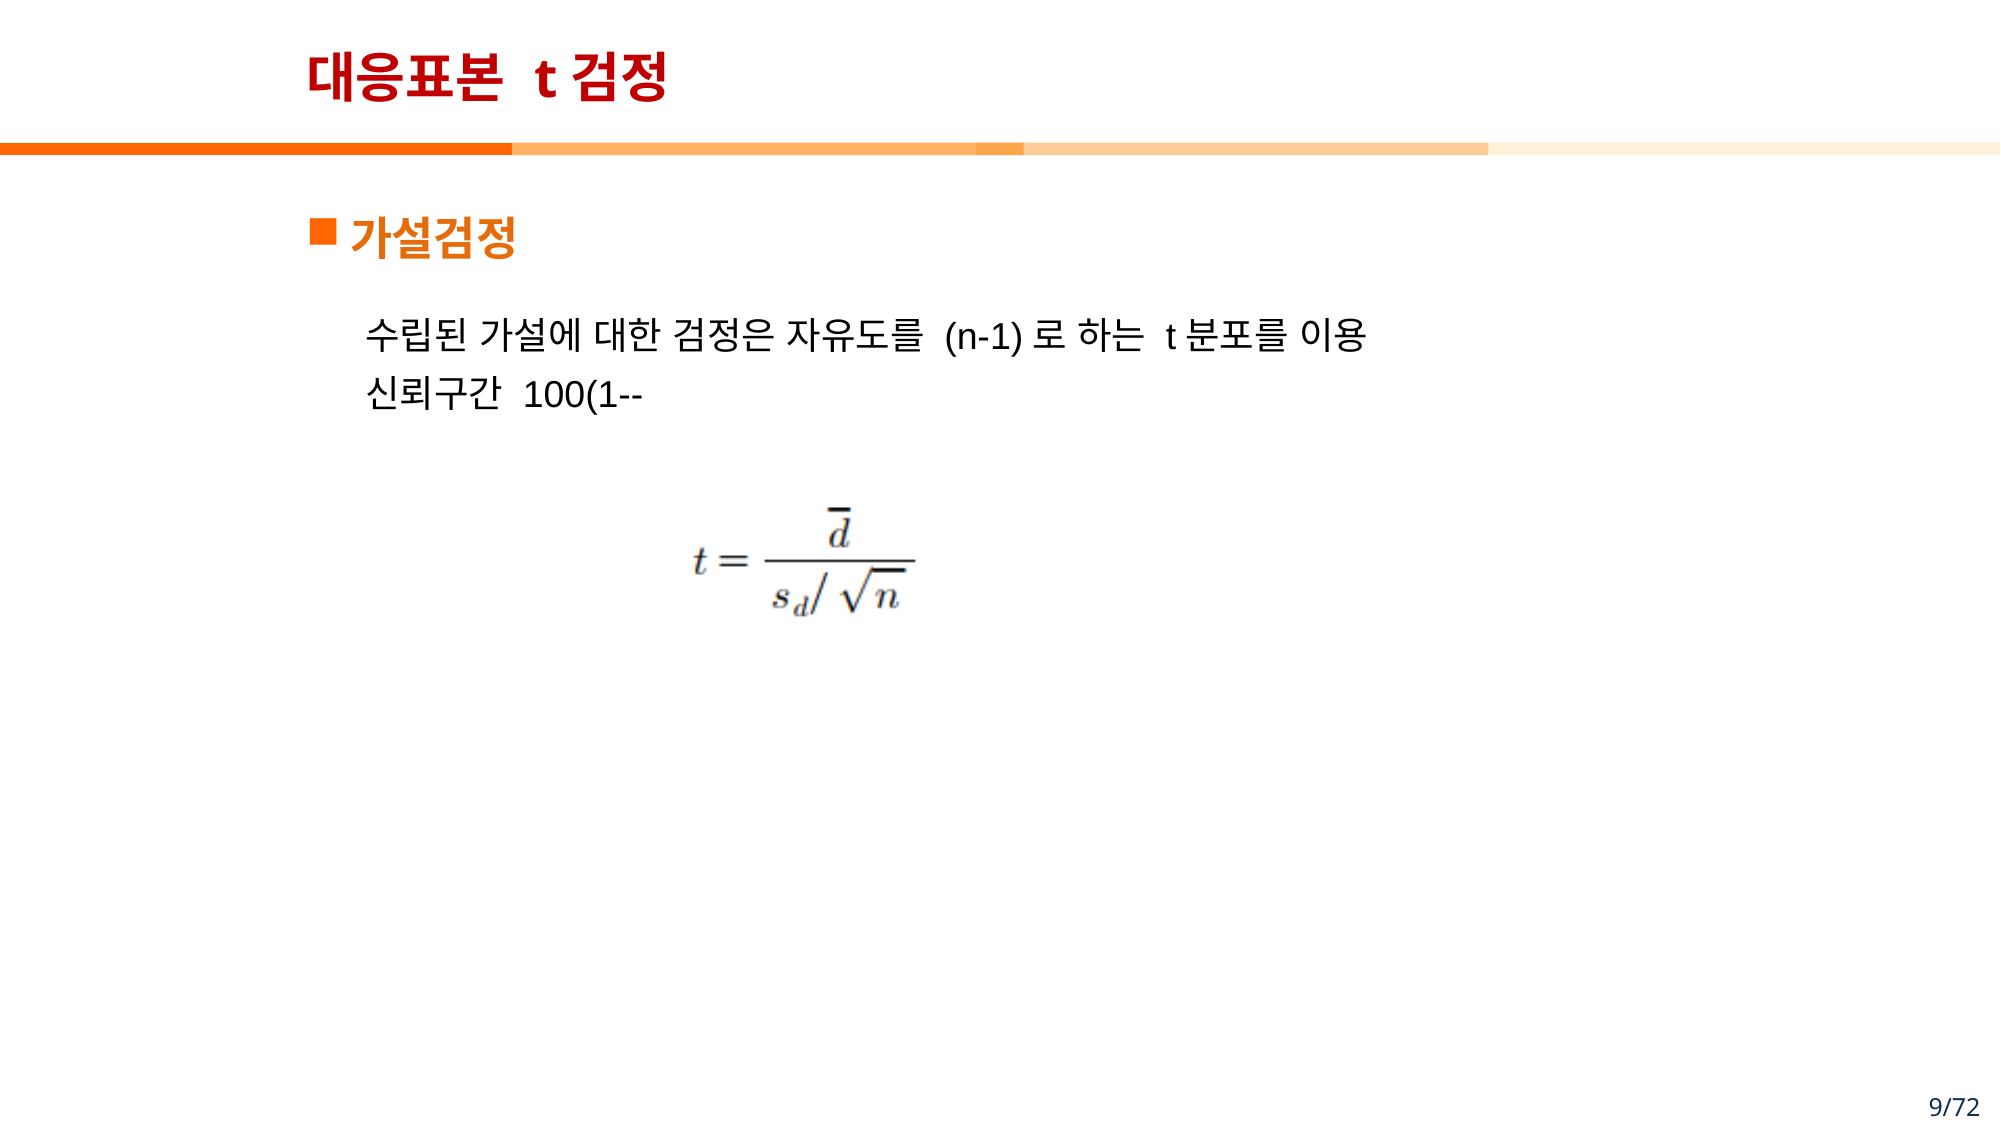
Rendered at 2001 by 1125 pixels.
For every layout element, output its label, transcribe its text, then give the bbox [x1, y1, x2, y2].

picture [692, 505, 920, 619]
title 대응표본 t검정 [291, 31, 1674, 122]
list 가설검정 [291, 174, 1709, 268]
